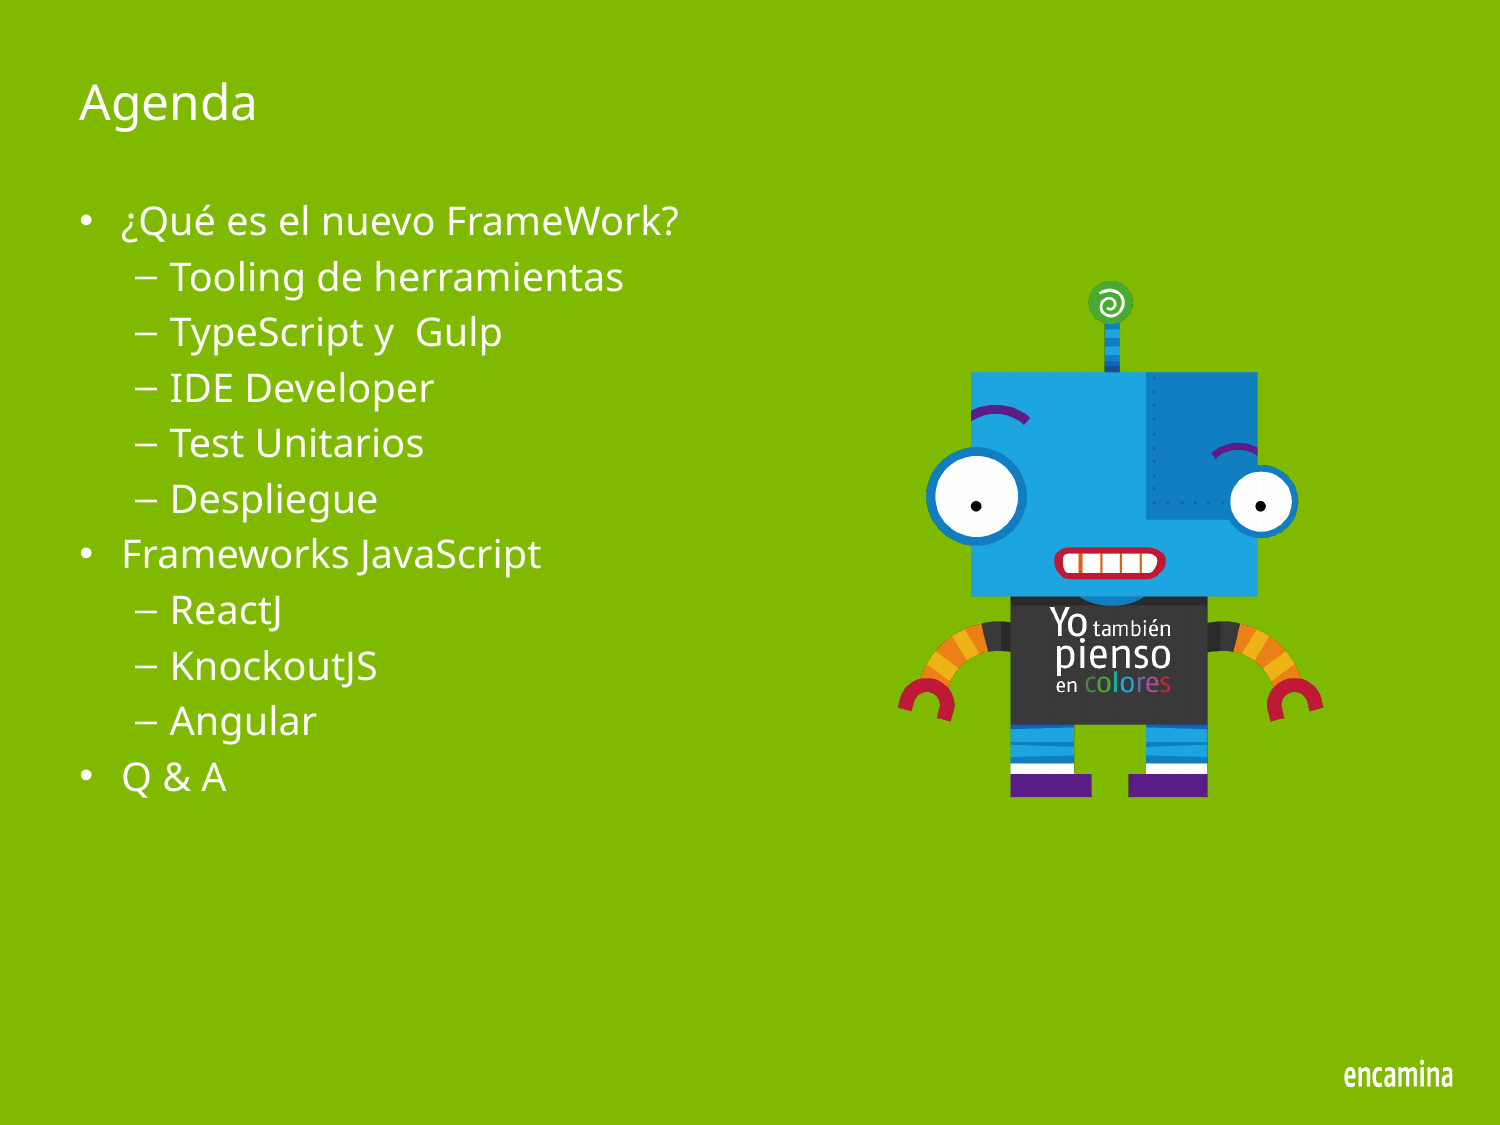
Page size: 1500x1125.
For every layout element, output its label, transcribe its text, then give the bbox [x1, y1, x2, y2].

title Agenda [63, 45, 1427, 156]
list ¿Qué es el nuevo FrameWork? Tooling de herramientas TypeScript y Gulp IDE Developer Test Unitarios Despliegue Frameworks JavaScript ReactJ KnockoutJS Angular Q & A [63, 187, 1427, 1024]
picture [846, 280, 1374, 798]
